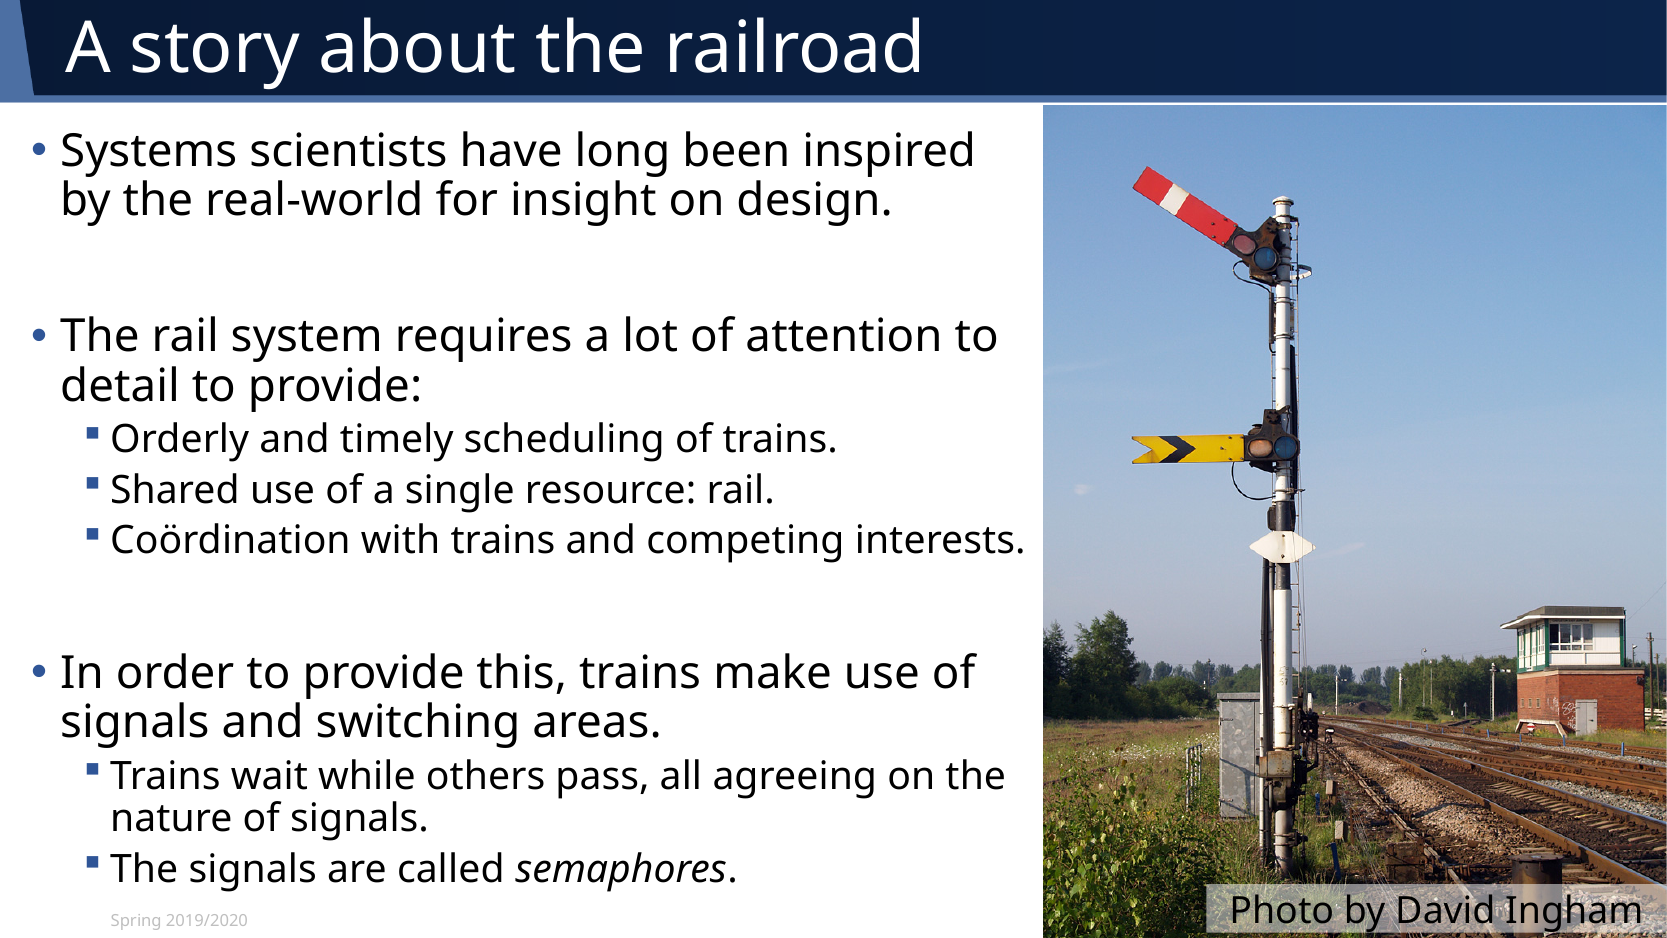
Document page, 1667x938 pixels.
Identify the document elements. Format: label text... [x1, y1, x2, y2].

title A story about the railroad [50, 3, 1667, 97]
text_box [1042, 105, 1667, 938]
picture [0, 0, 1667, 906]
footer Spring 2019/2020 [0, 906, 360, 937]
list Systems scientists have long been inspired by the real-world for insight on design. The rail system requires a lot of attention to detail to provide: Orderly and timely scheduling of trains. Shared use of a single resource: rail. Coördination with trains and competing interests. In order to provide this, trains make use of signals and switching areas. Trains wait while others pass, all agreeing on the nature of signals. The signals are called semaphores. [15, 119, 1042, 935]
